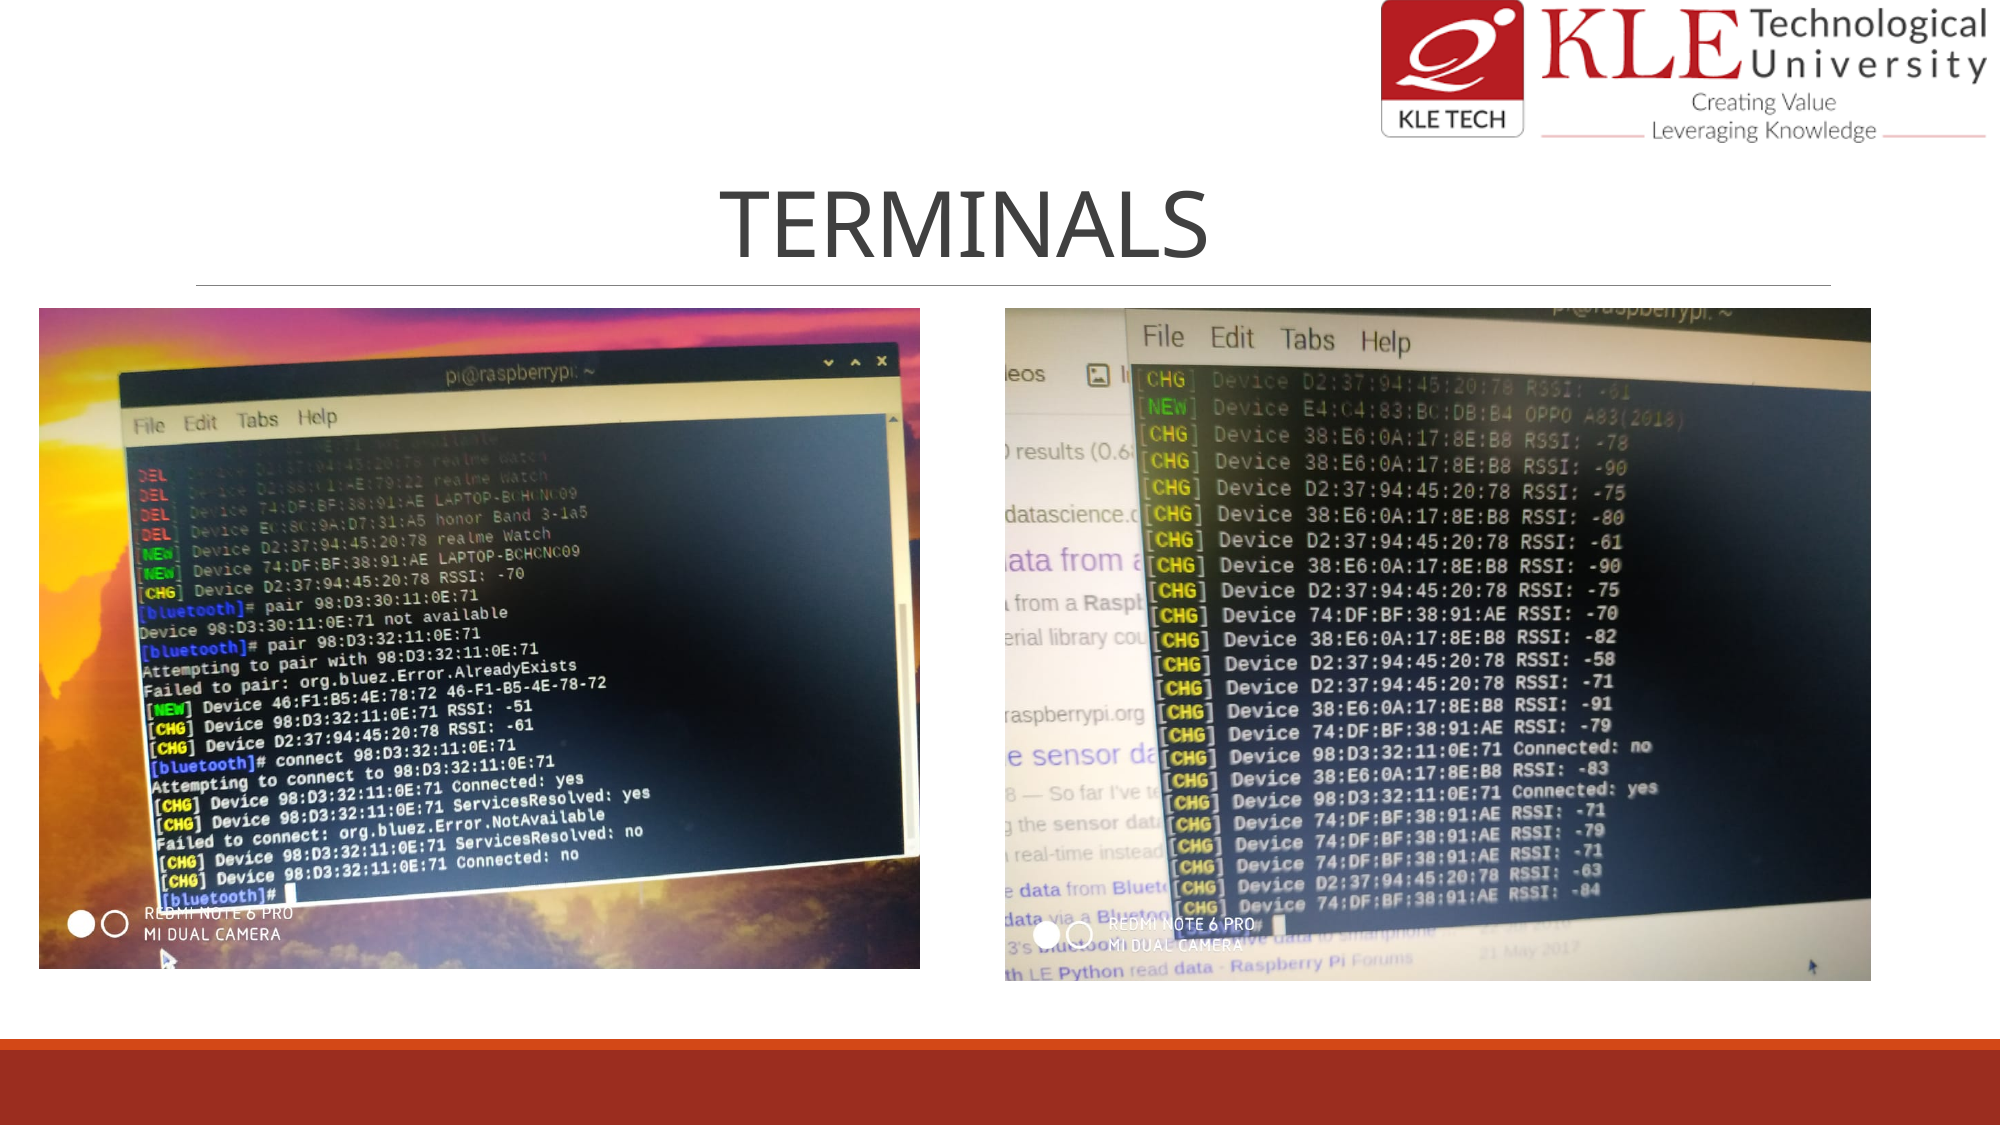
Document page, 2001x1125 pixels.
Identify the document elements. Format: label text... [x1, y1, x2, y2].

picture [1380, 0, 1988, 144]
picture [1004, 308, 1871, 981]
title TERMINALS [180, 47, 1830, 285]
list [38, 308, 920, 970]
